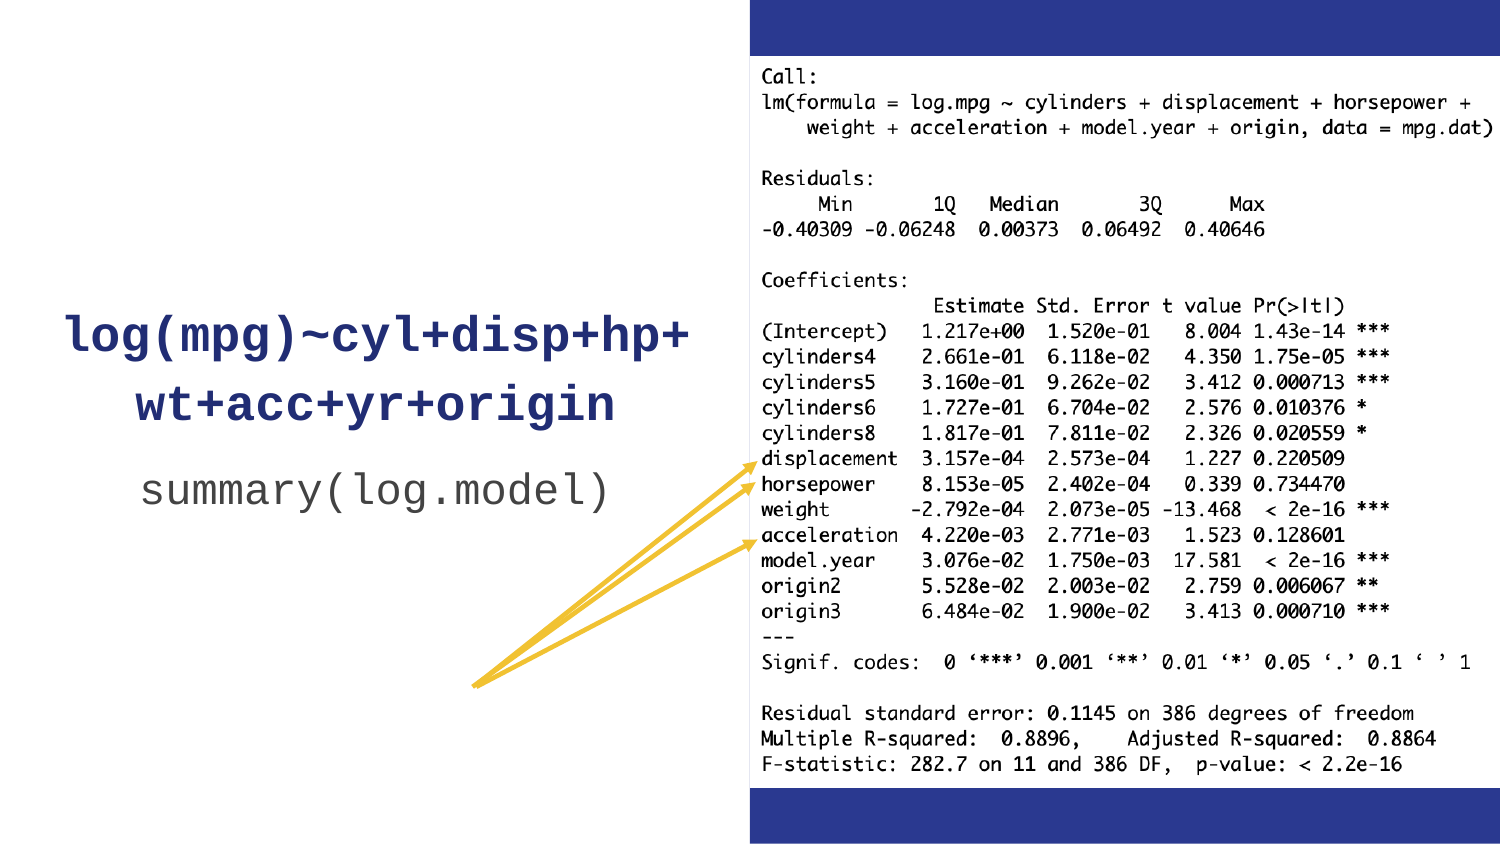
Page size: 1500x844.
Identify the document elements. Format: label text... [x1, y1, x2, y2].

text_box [478, 460, 758, 539]
picture [749, 56, 1500, 788]
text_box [476, 539, 758, 688]
subtitle summary(log.model) [43, 445, 708, 654]
title log(mpg)~cyl+disp+hp+wt+acc+yr+origin [43, 188, 708, 445]
